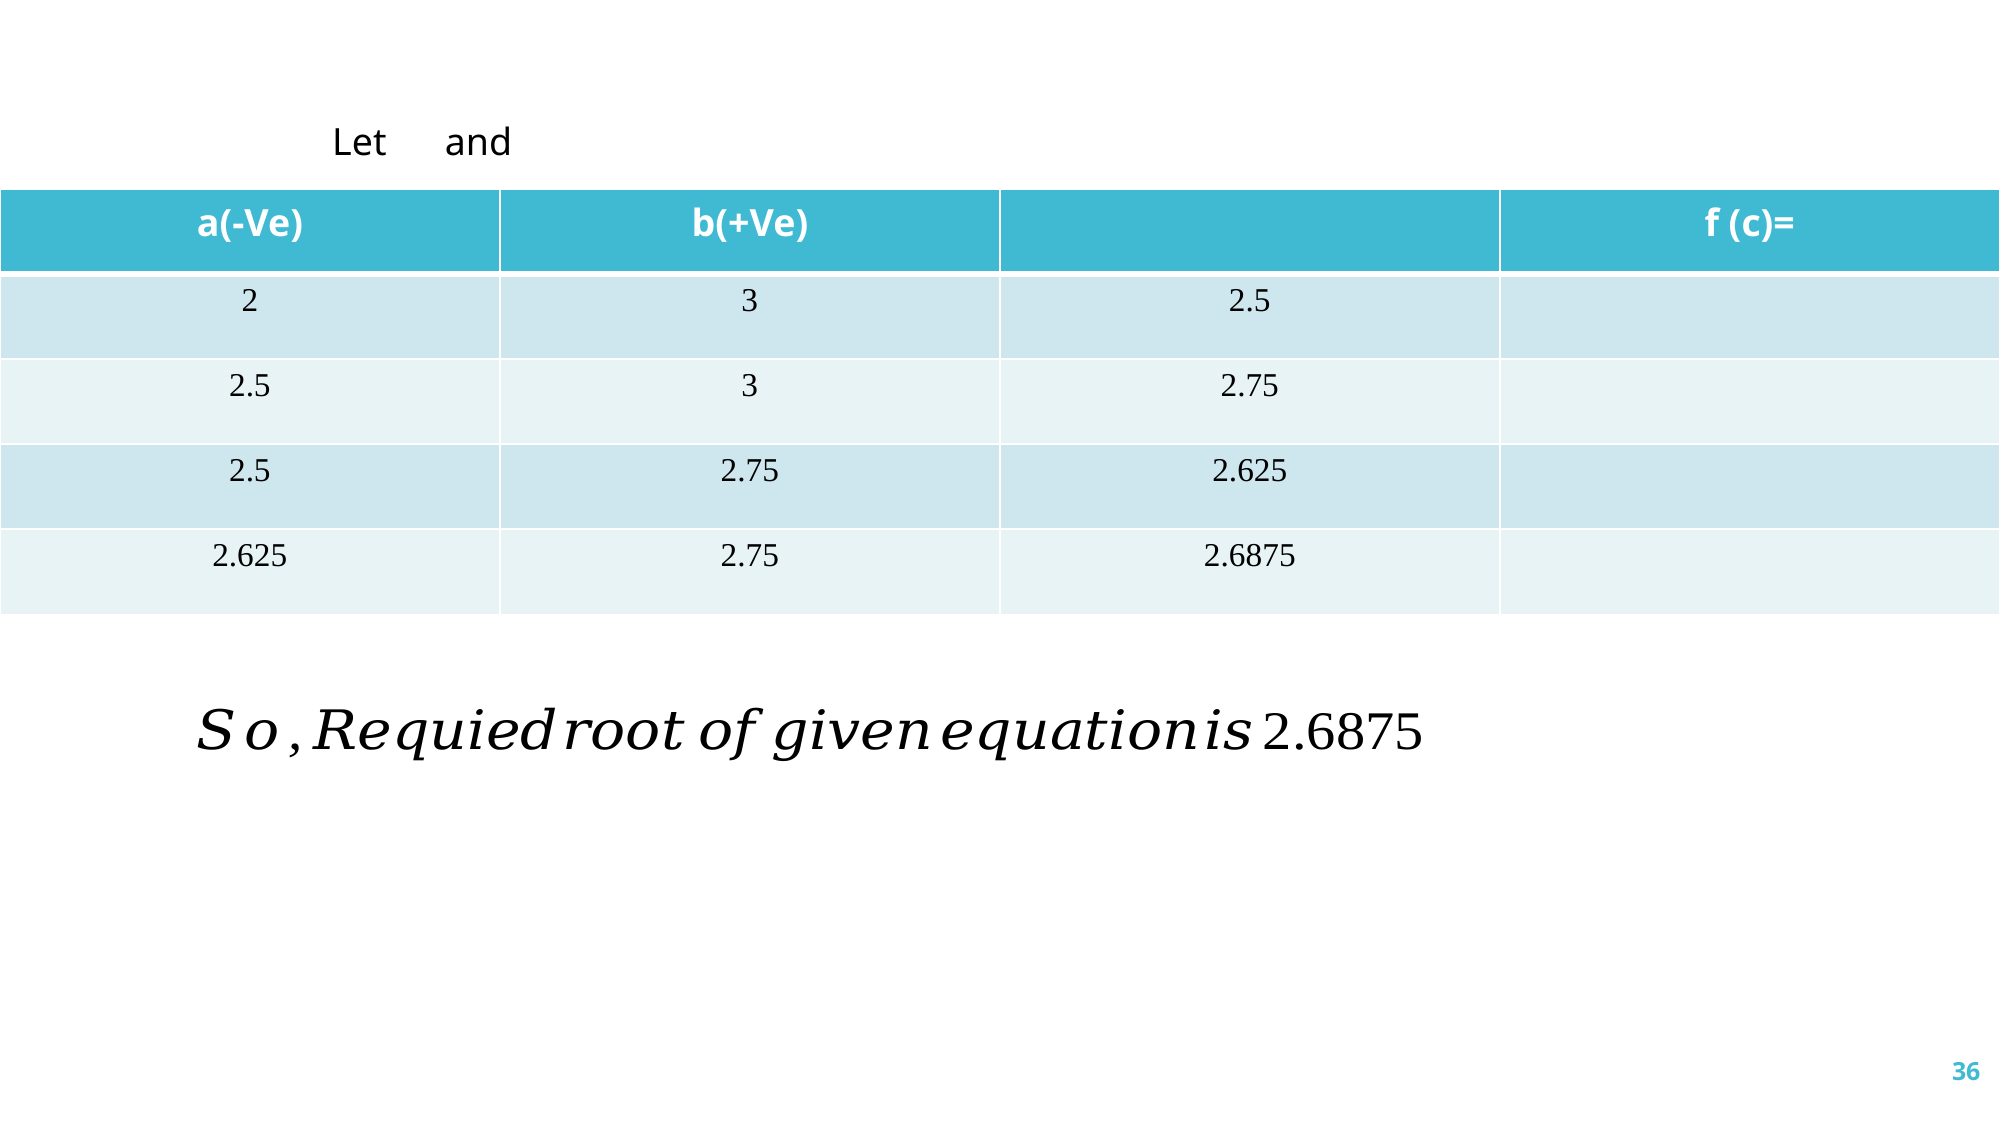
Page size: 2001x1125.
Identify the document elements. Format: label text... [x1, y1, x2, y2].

slide_number 36 [1744, 1042, 1996, 1103]
